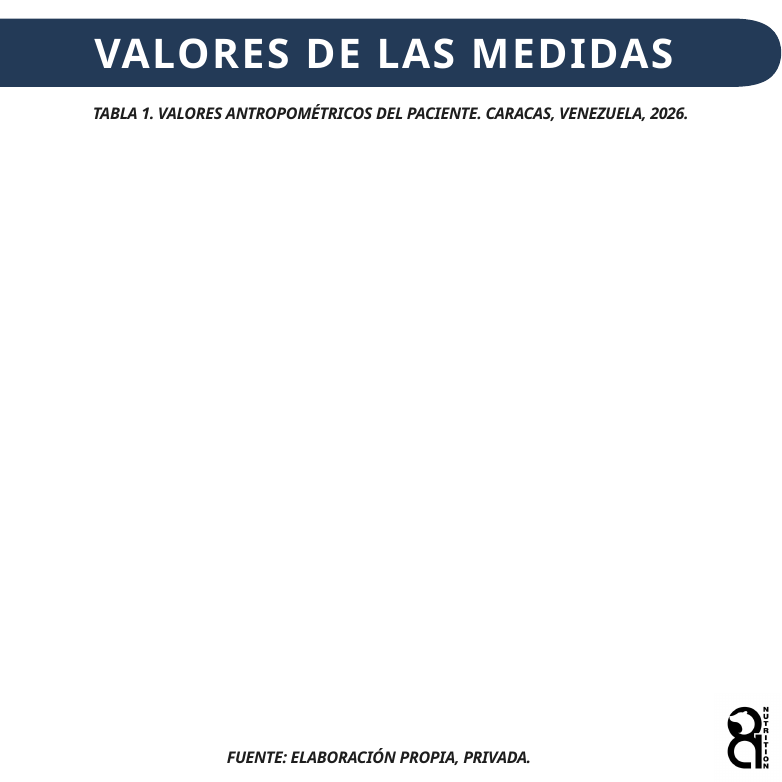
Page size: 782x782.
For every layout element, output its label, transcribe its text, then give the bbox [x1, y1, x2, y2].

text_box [356, 0, 425, 444]
text_box VALORES DE LAS MEDIDAS [430, 28, 782, 78]
text_box FUENTE: ELABORACIÓN PROPIA, PRIVADA. [0, 743, 758, 767]
text_box VALORES DE LAS MEDIDAS [0, 28, 351, 78]
text_box [714, 693, 782, 782]
text_box TABLA 1. VALORES ANTROPOMÉTRICOS DEL PACIENTE. CARACAS, VENEZUELA, 2026. [430, 100, 770, 124]
text_box TABLA 1. VALORES ANTROPOMÉTRICOS DEL PACIENTE. CARACAS, VENEZUELA, 2026. [11, 100, 351, 124]
